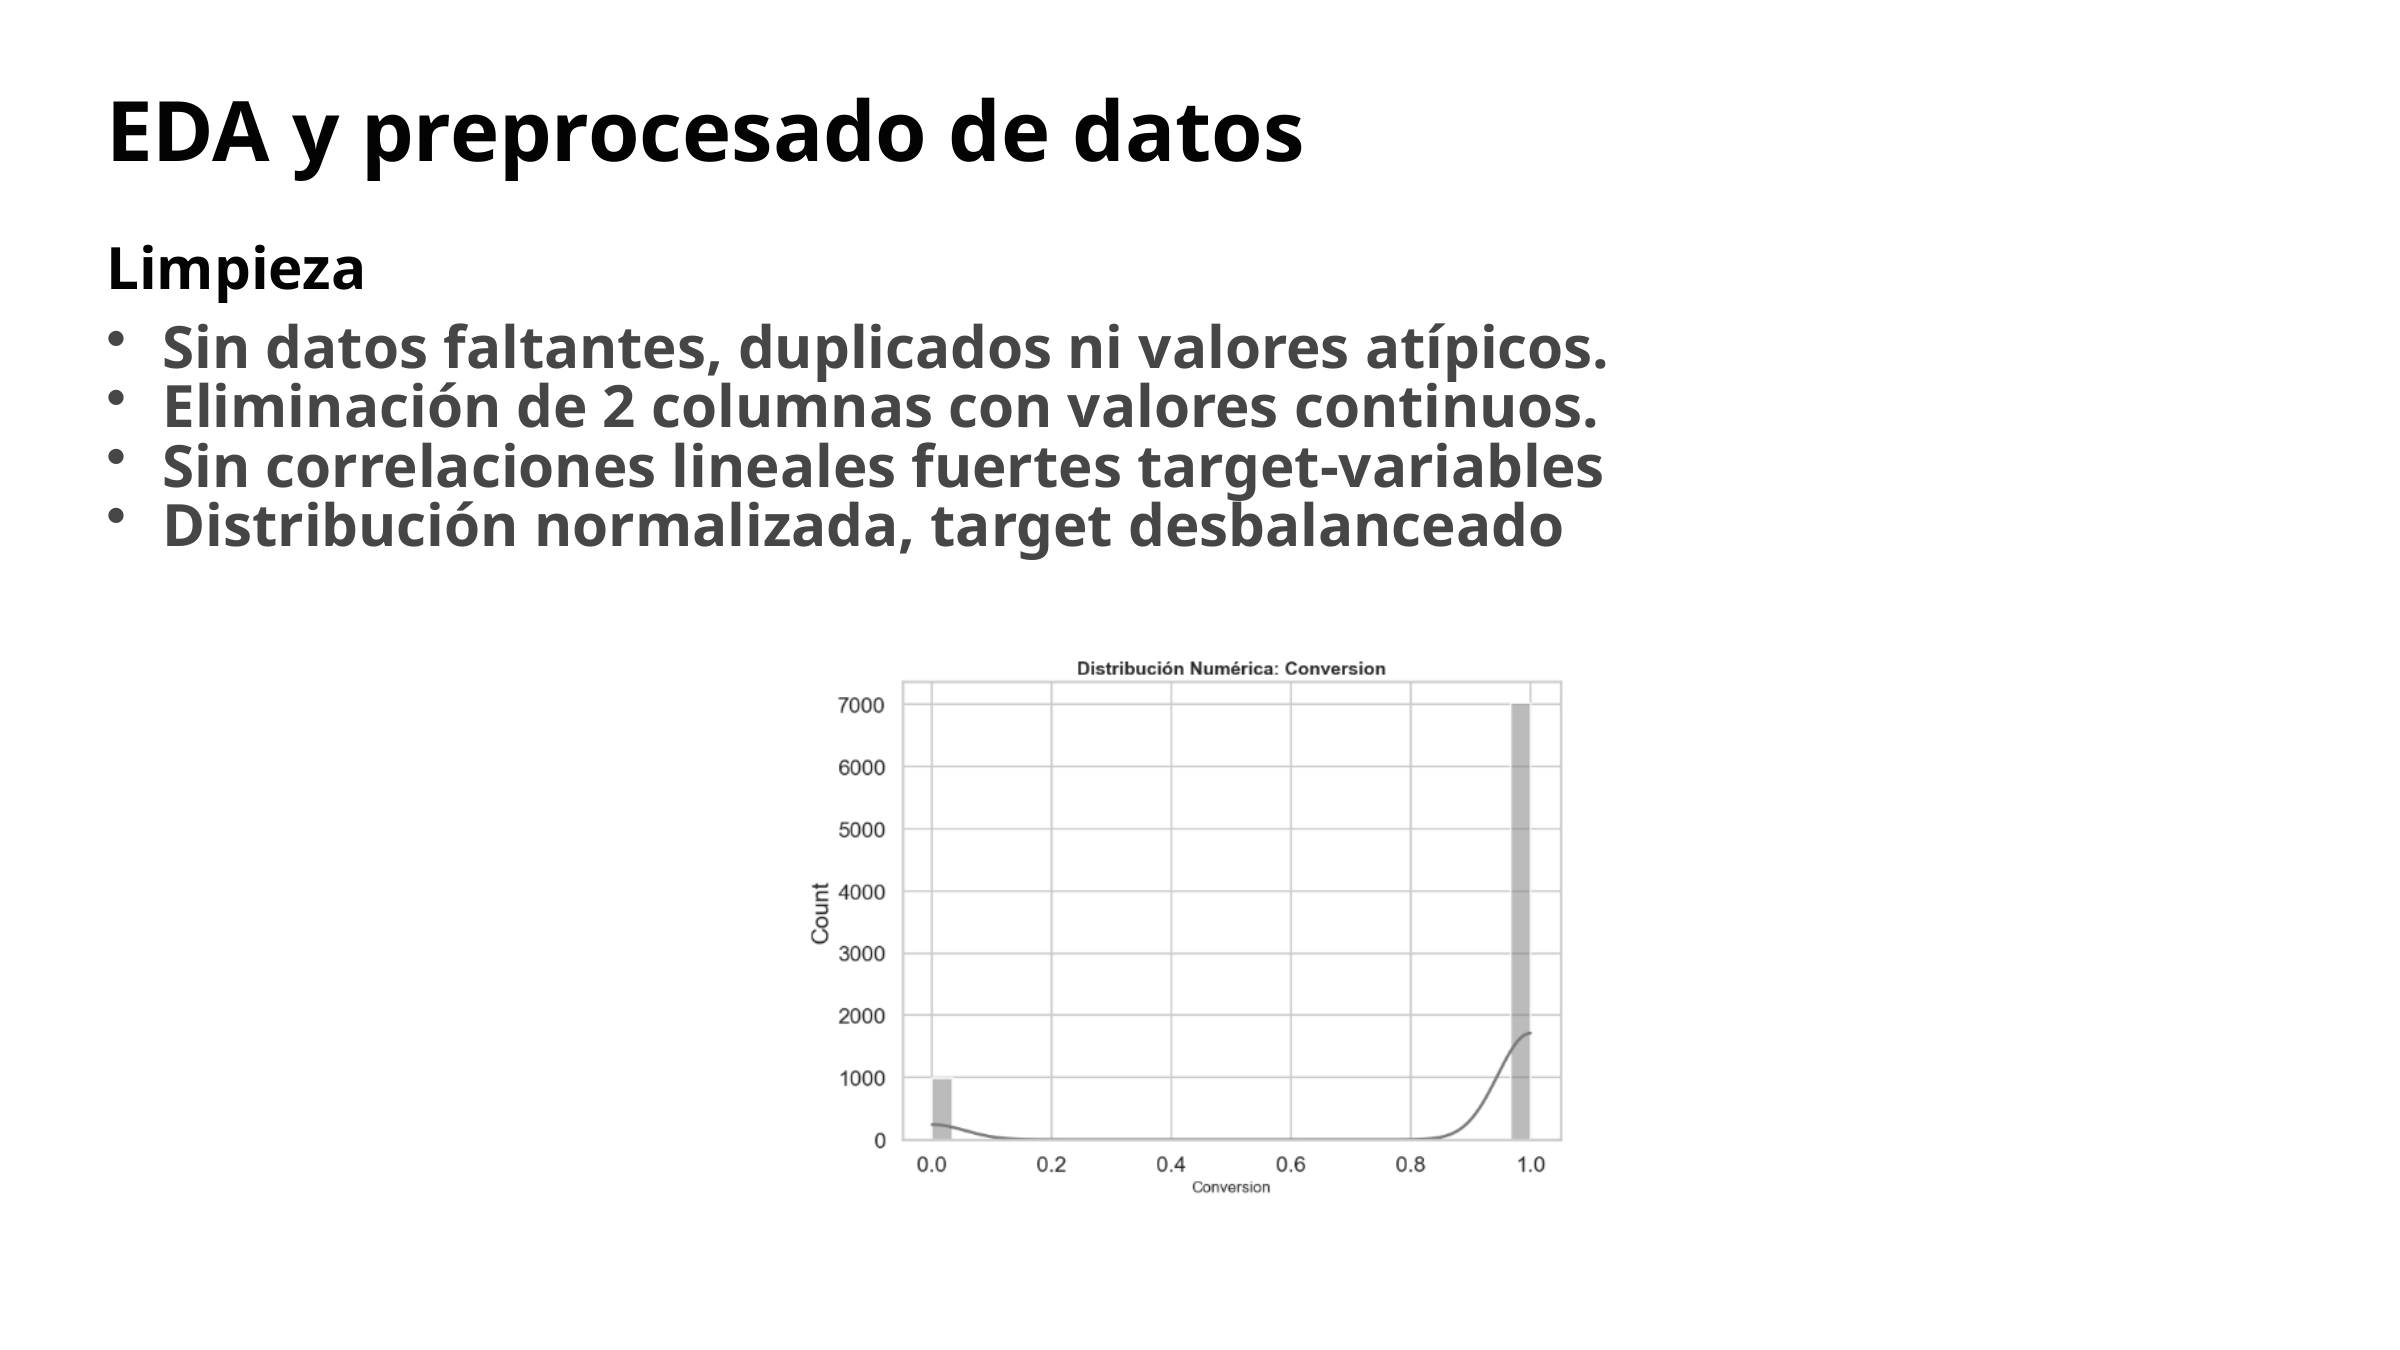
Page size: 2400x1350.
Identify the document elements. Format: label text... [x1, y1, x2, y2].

text_box Eliminación de 2 columnas con valores continuos. [106, 391, 1163, 441]
picture [809, 659, 1564, 1196]
text_box Sin datos faltantes, duplicados ni valores atípicos. [106, 332, 1163, 381]
text_box Limpieza [106, 254, 487, 302]
text_box Sin correlaciones lineales fuertes target-variables [106, 450, 1163, 500]
text_box EDA y preprocesado de datos [106, 83, 1192, 179]
text_box Distribución normalizada, target desbalanceado [106, 510, 1163, 559]
